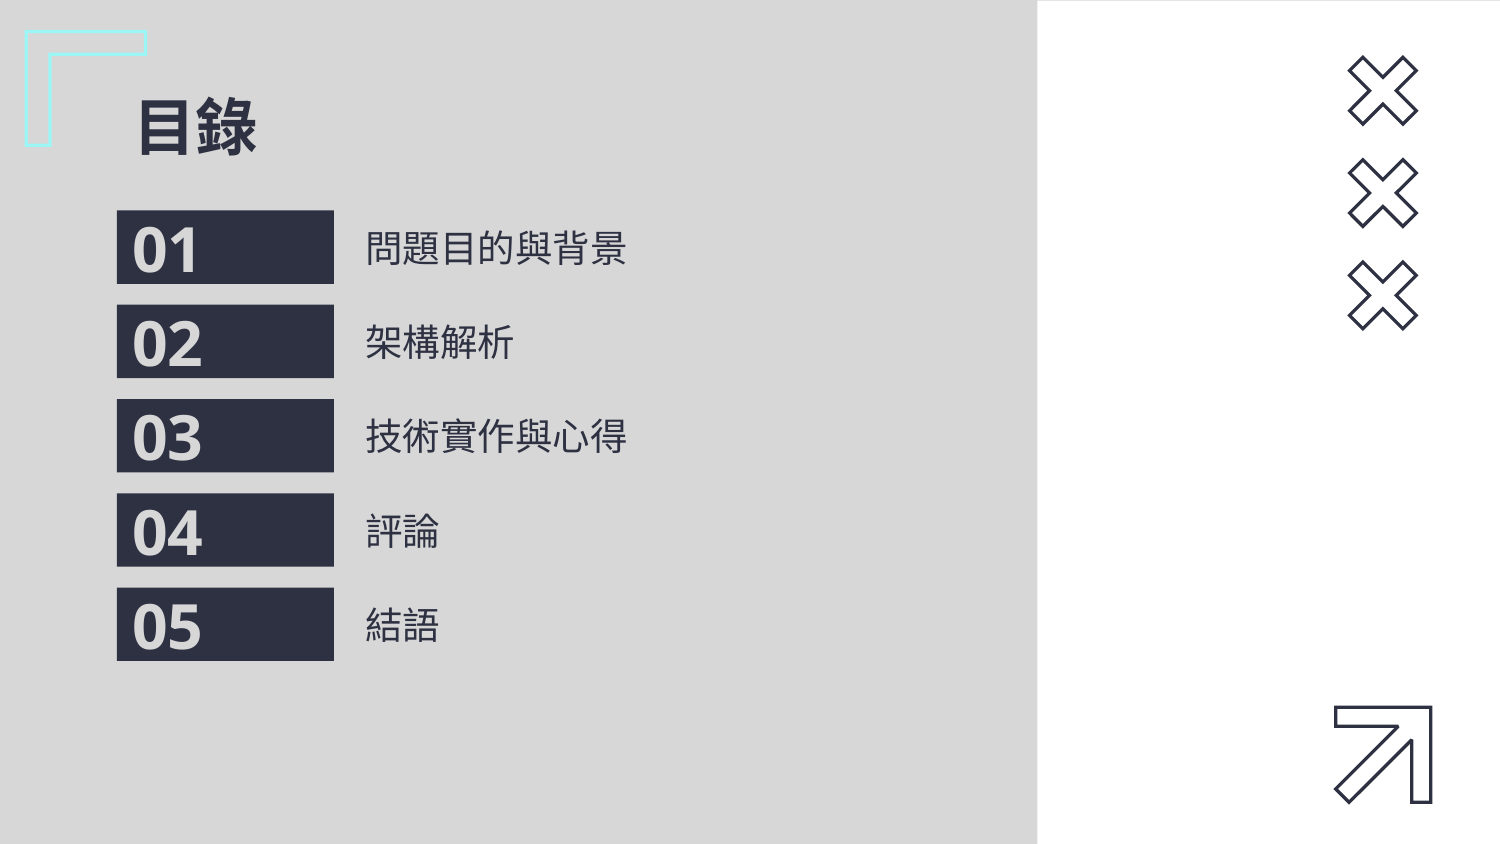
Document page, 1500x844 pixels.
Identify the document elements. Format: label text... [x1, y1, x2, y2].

title 03 [116, 399, 334, 473]
title 目錄 [118, 72, 1038, 167]
title 01 [116, 210, 334, 284]
title 04 [116, 493, 334, 567]
subtitle 評論 [350, 493, 924, 567]
subtitle 技術實作與心得 [350, 399, 924, 473]
title 05 [116, 587, 334, 661]
subtitle 問題目的與背景 [350, 210, 924, 284]
subtitle 結語 [350, 587, 924, 661]
title 02 [116, 304, 334, 379]
subtitle 架構解析 [350, 304, 924, 379]
